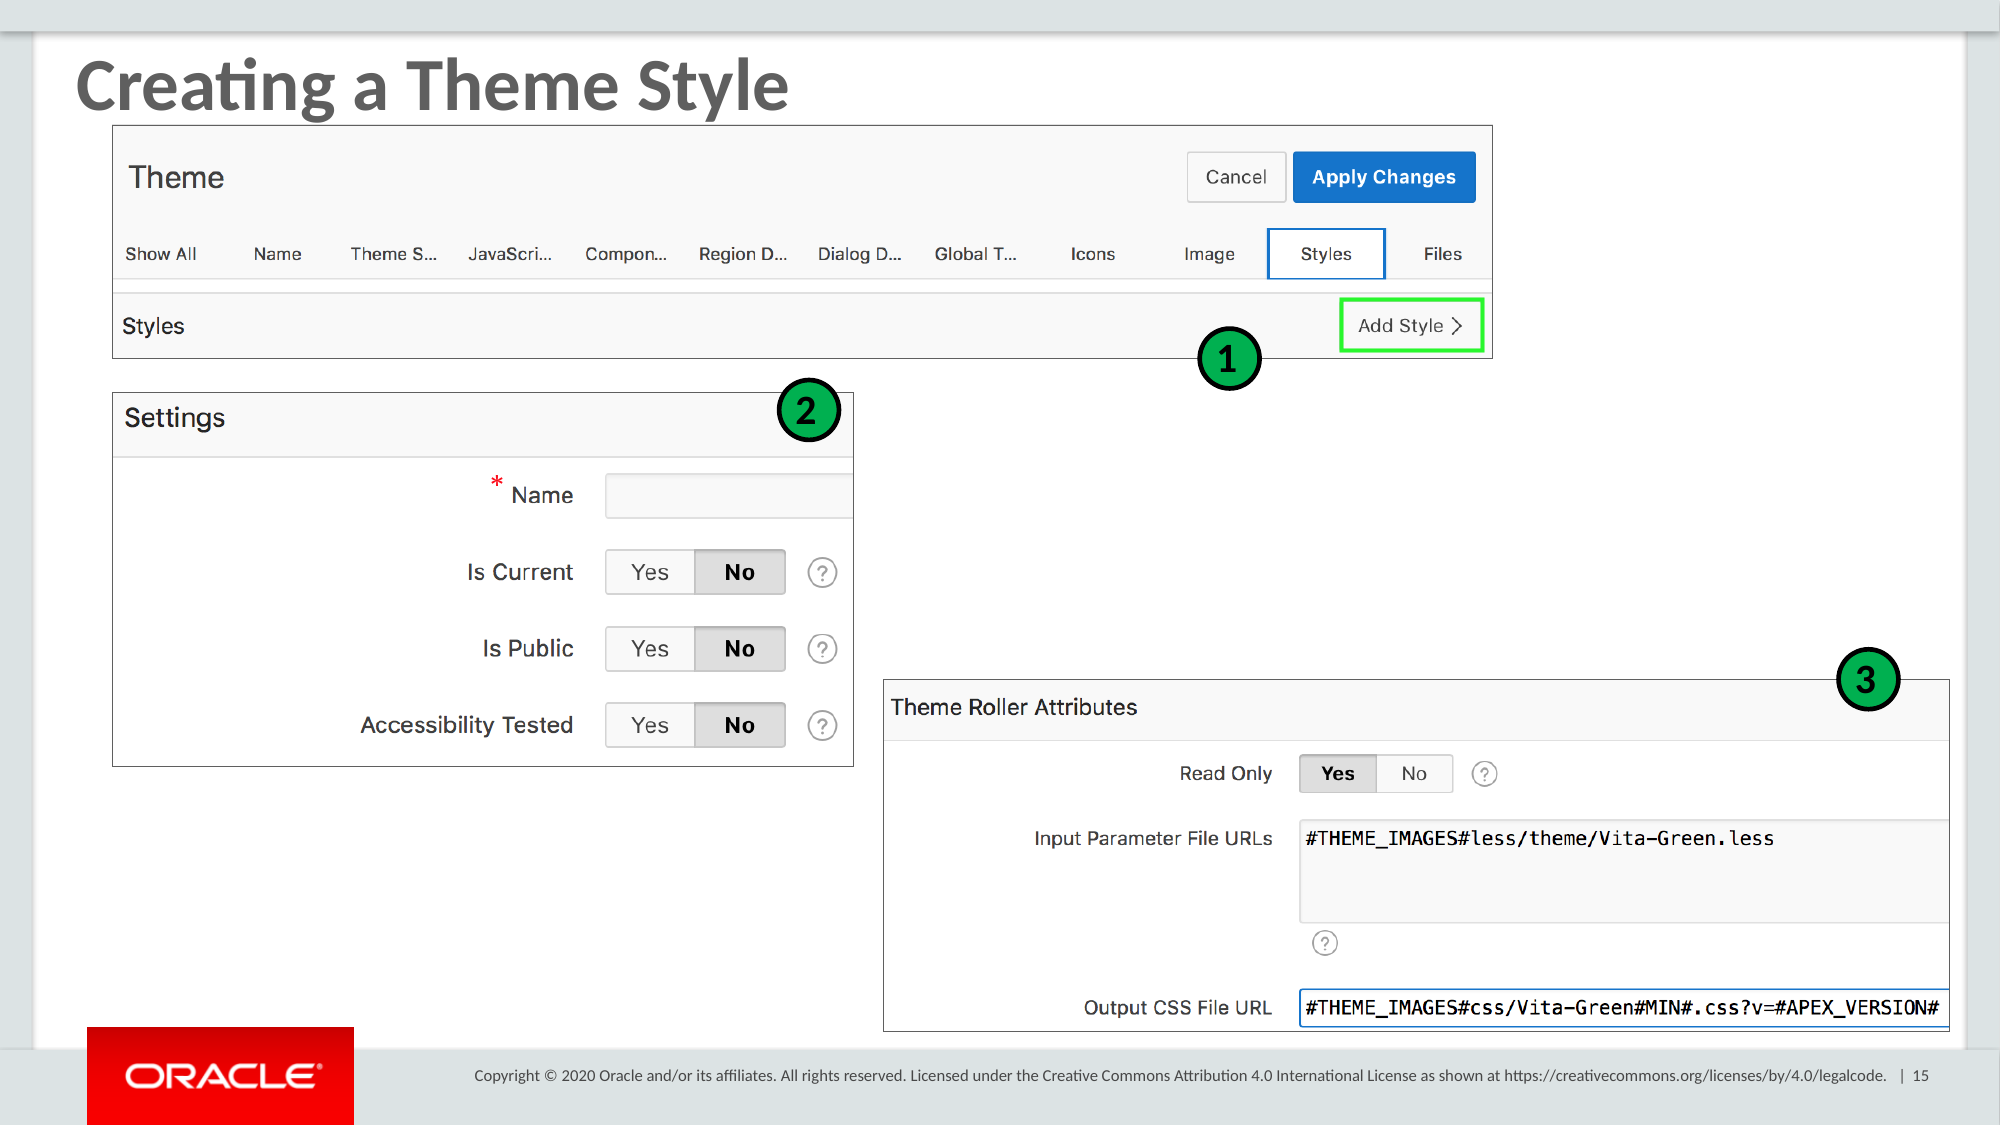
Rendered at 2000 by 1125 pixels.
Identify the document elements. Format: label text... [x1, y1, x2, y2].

text_box 1 [1201, 368, 1258, 389]
picture [111, 124, 1493, 359]
picture [87, 1027, 354, 1125]
text_box 2 [785, 380, 833, 391]
text_box Creating a Theme Style [76, 43, 1424, 125]
text_box 3 [1838, 649, 1899, 677]
picture [111, 392, 855, 767]
picture [883, 679, 1950, 1032]
